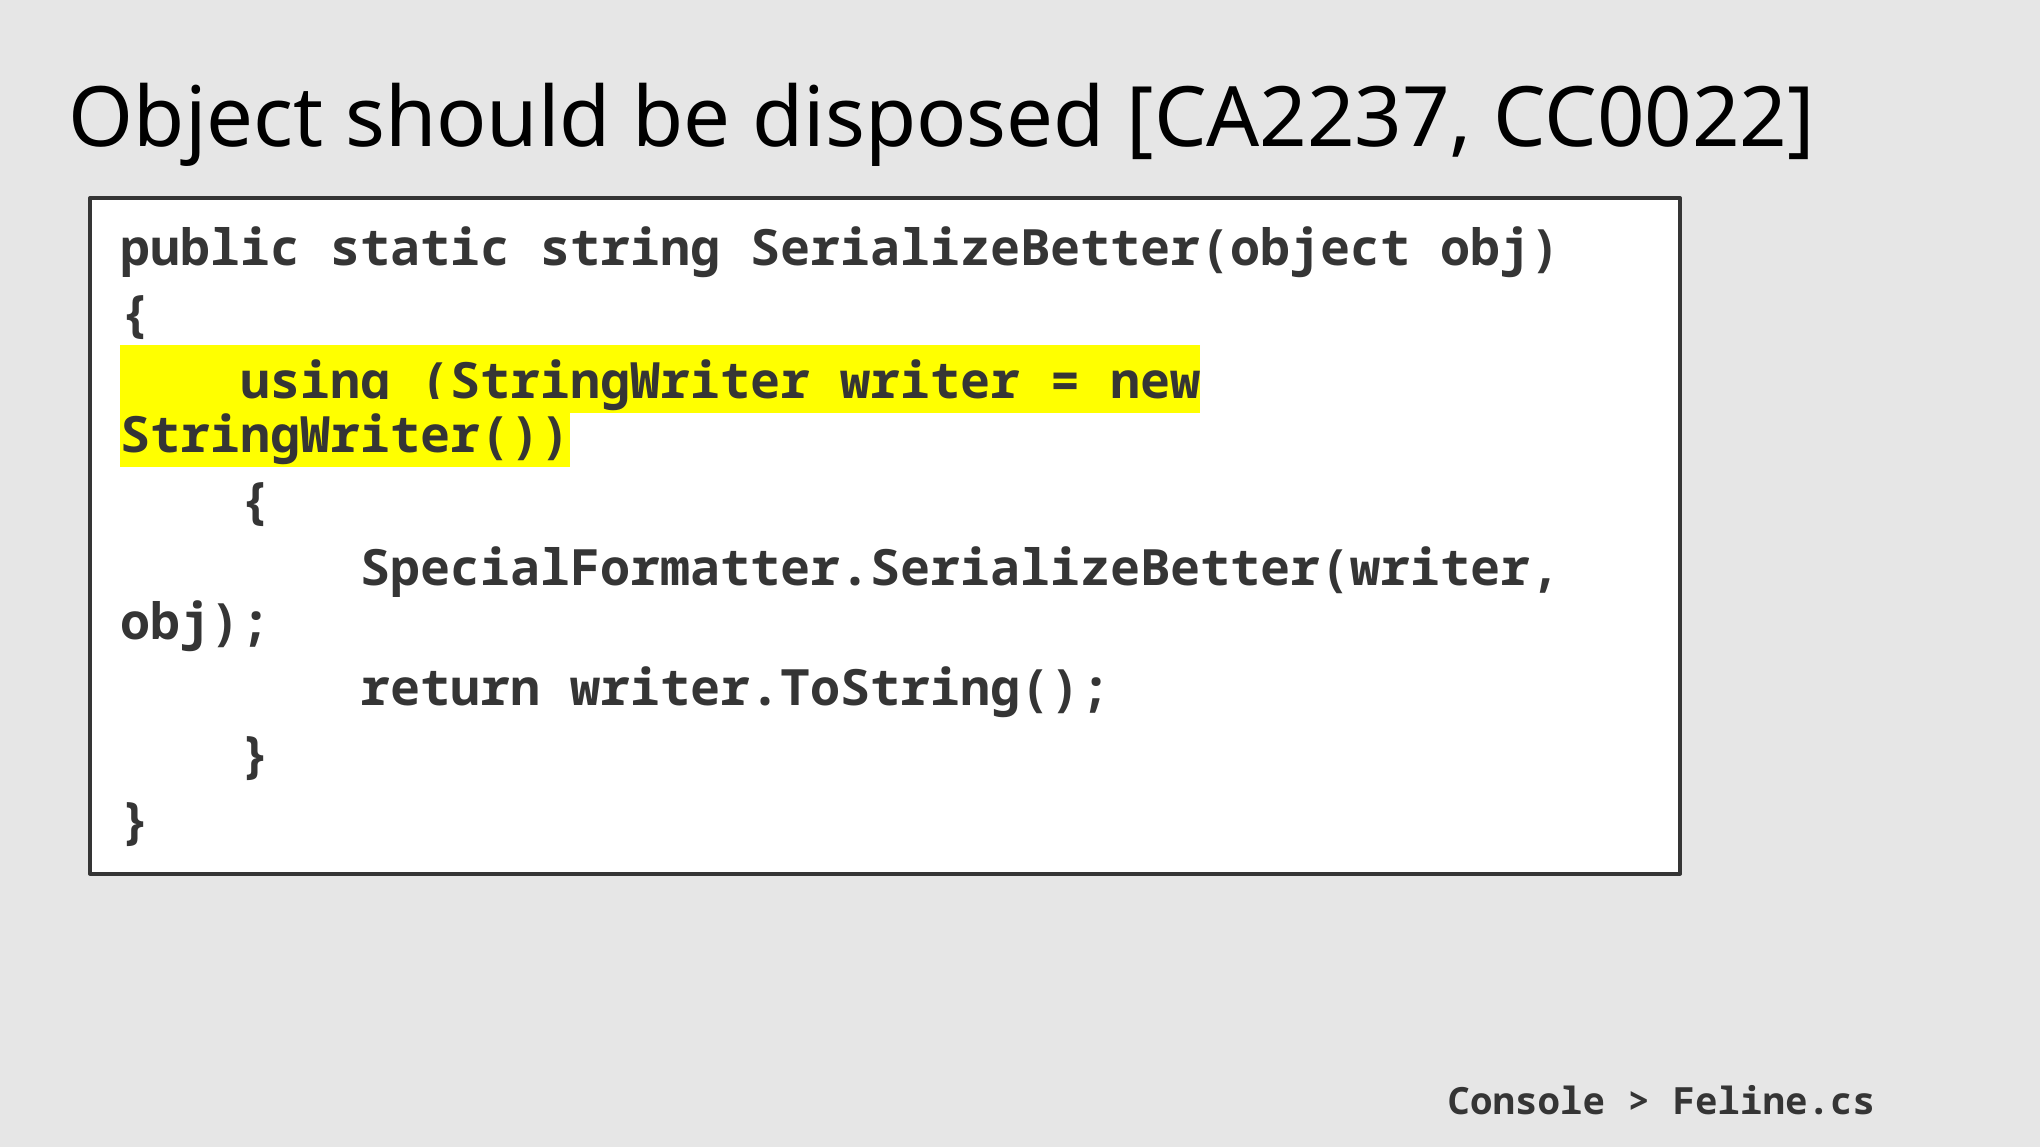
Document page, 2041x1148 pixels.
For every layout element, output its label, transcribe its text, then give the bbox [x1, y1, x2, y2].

title Object should be disposed [CA2237, CC0022] [45, 48, 1996, 199]
text_box public static string SerializeBetter(object obj) { using (StringWriter writer = new StringWriter()) { SpecialFormatter.SerializeBetter(writer, obj); return writer.ToString(); } } [90, 198, 1680, 874]
text_box Console > Feline.cs [1432, 1069, 1890, 1130]
